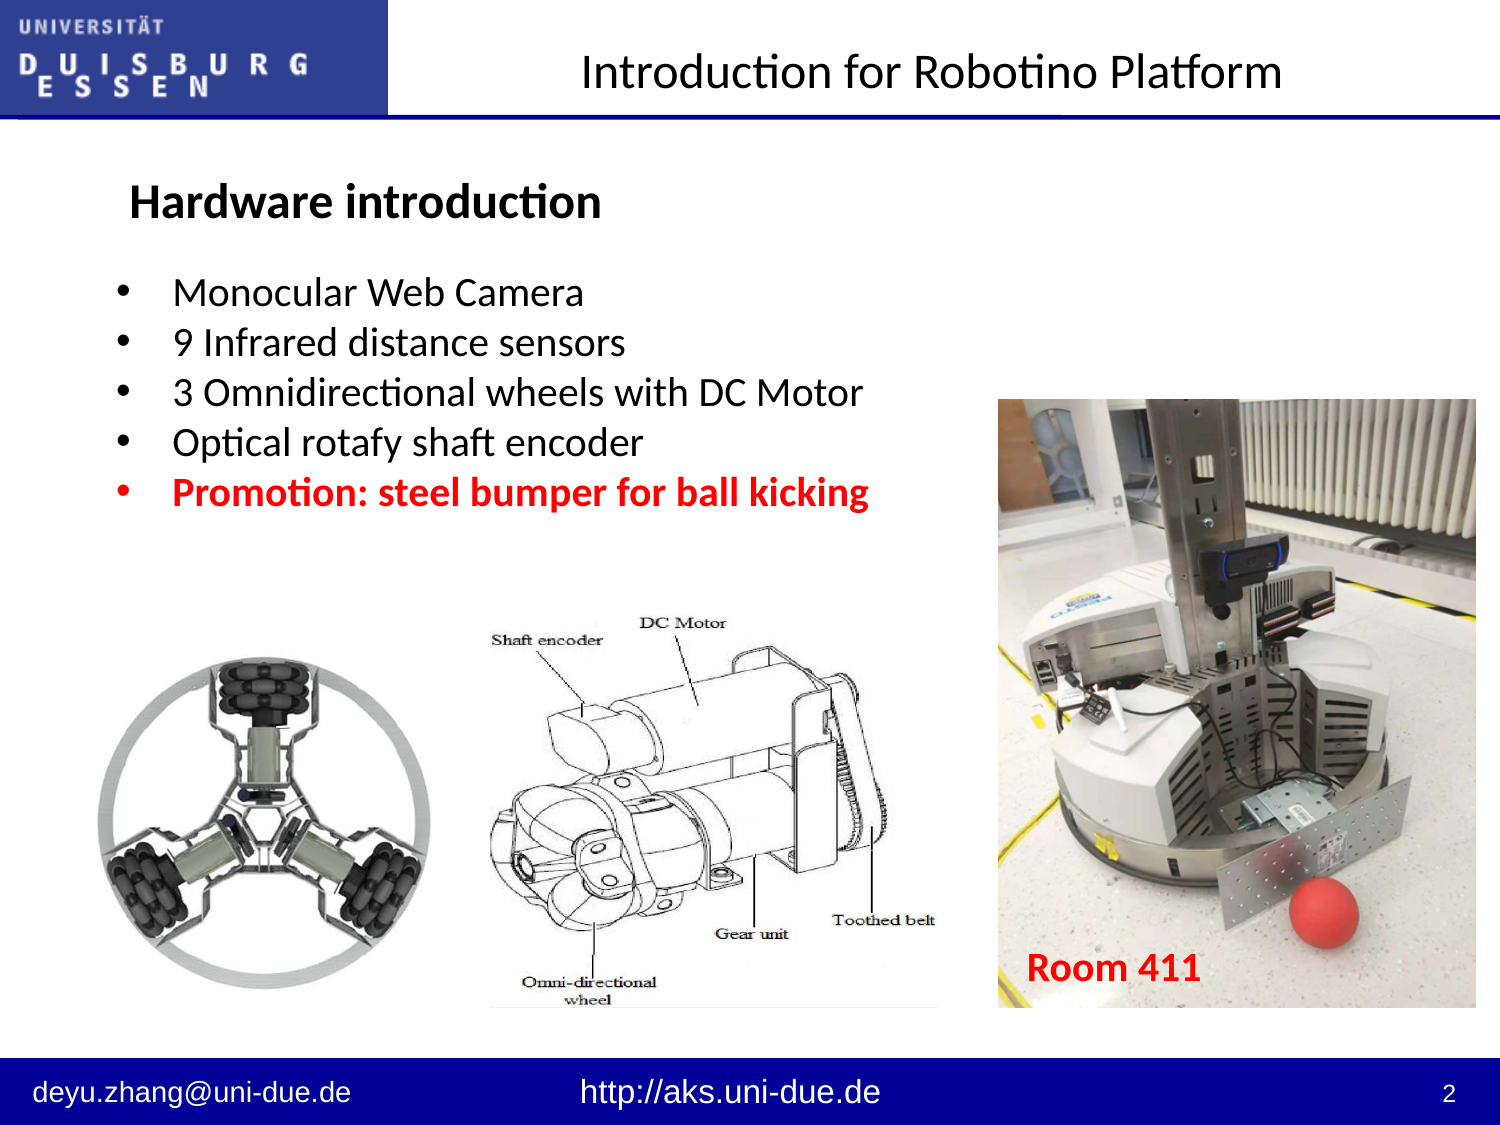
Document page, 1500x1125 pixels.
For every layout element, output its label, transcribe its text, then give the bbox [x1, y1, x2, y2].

picture [0, 0, 388, 114]
text_box Hardware introduction [114, 160, 629, 236]
text_box Monocular Web Camera 9 Infrared distance sensors 3 Omnidirectional wheels with DC Motor Optical rotafy shaft encoder Promotion: steel bumper for ball kicking [101, 257, 885, 523]
picture [489, 615, 938, 1008]
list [88, 653, 435, 994]
text_box Introduction for Robotino Platform [565, 30, 1299, 106]
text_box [985, 399, 1477, 1008]
